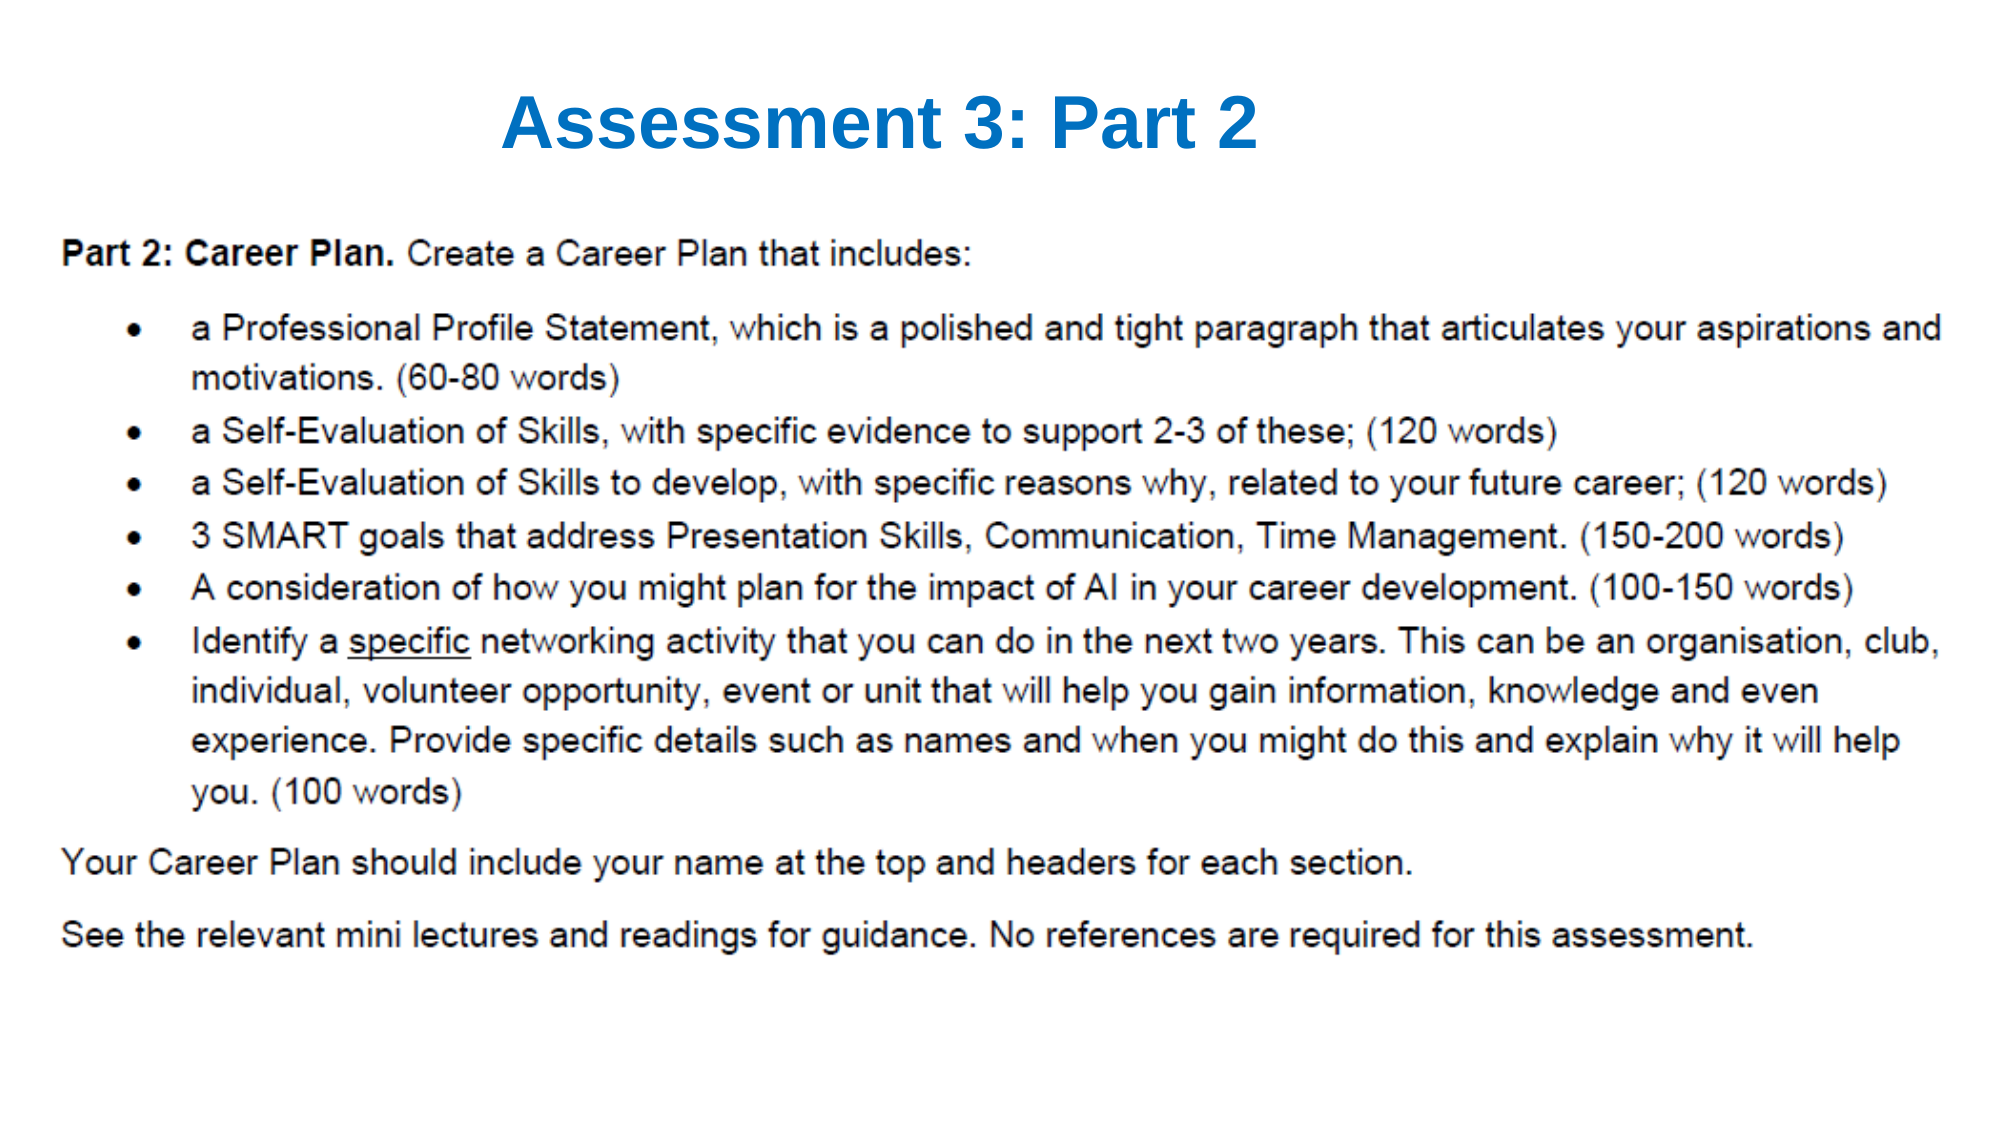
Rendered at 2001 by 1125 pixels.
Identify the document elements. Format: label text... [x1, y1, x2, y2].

title Assessment 3: Part 2 [50, 50, 1711, 198]
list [16, 209, 1984, 1001]
